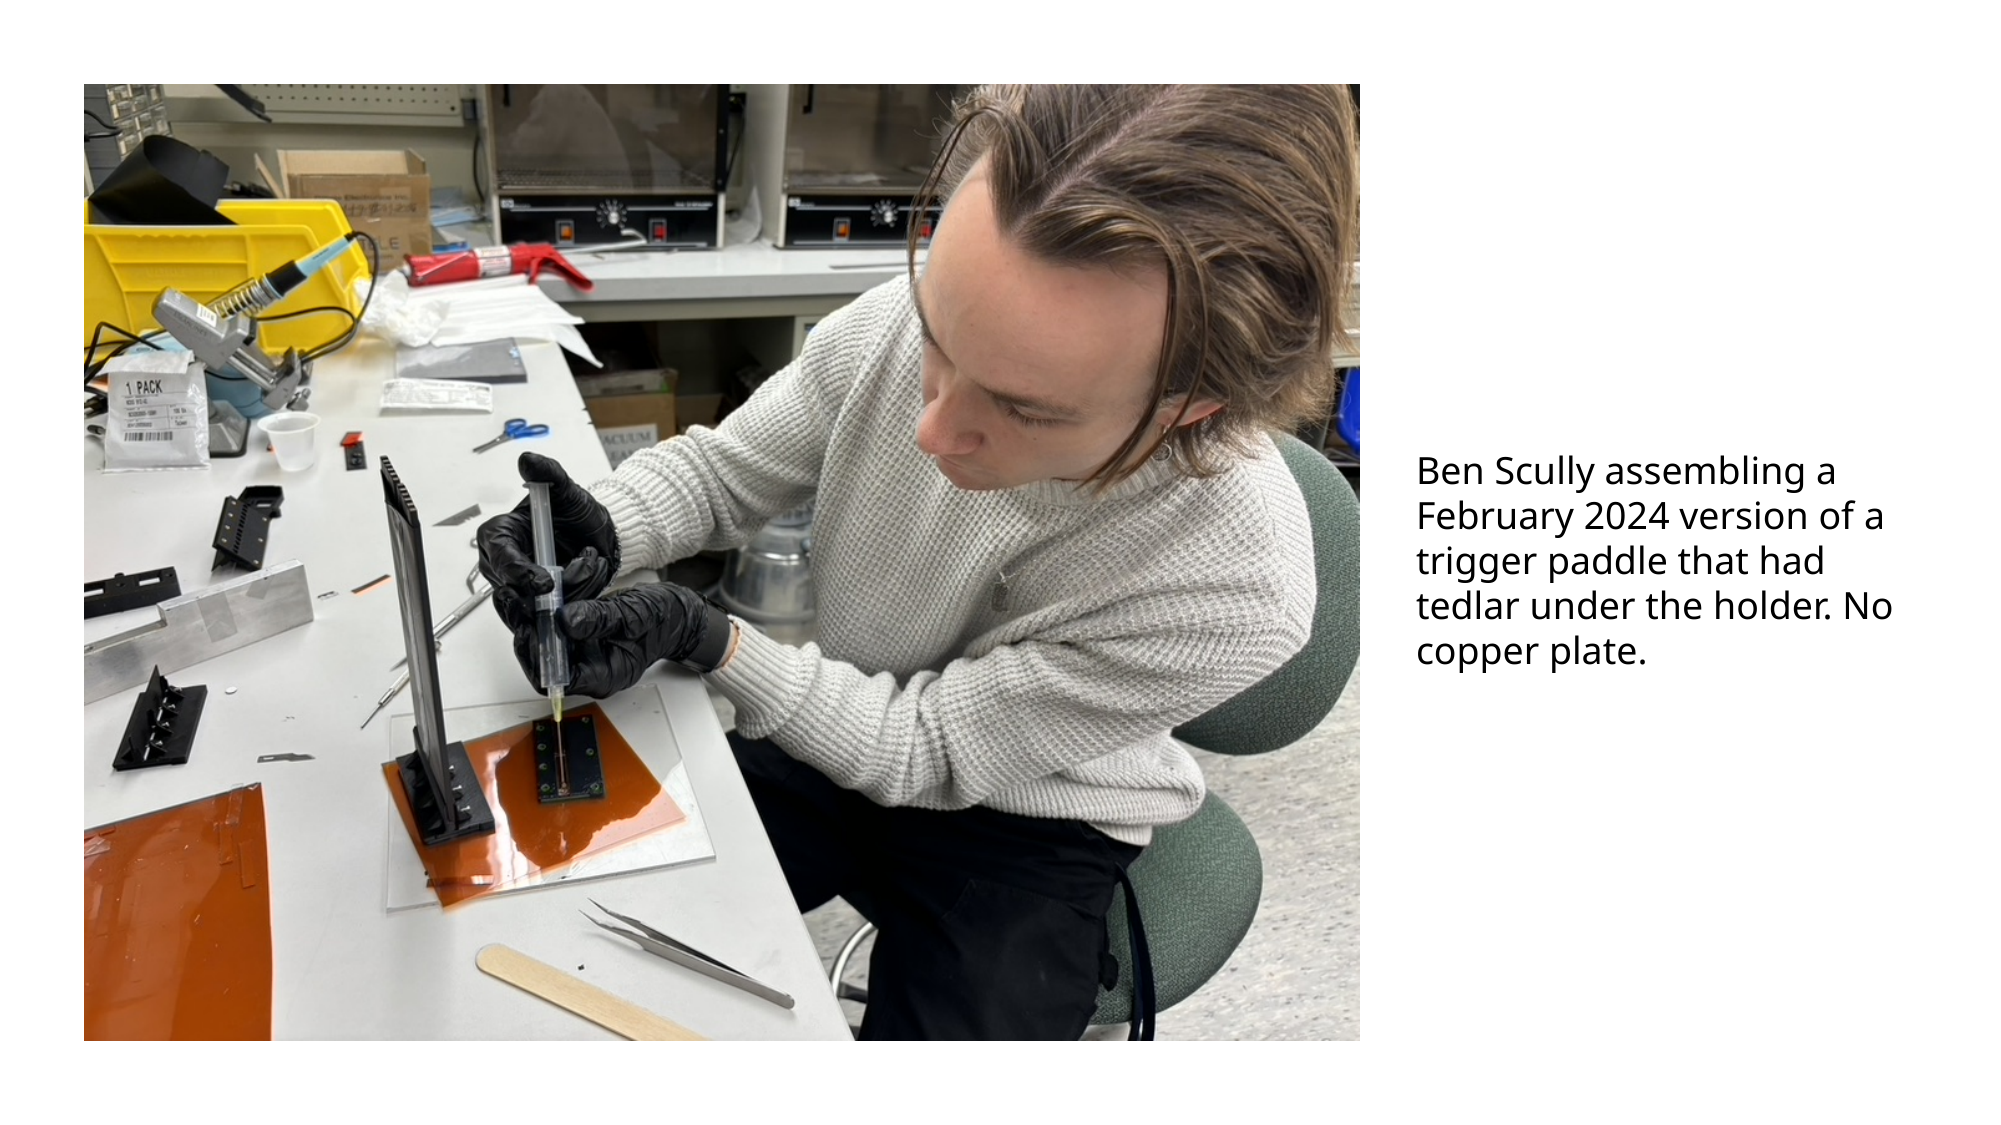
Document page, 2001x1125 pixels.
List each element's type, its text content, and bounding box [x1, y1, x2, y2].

text_box Ben Scully assembling a February 2024 version of a trigger paddle that had tedlar under the holder. No copper plate. [1401, 439, 1916, 680]
picture [84, 83, 1361, 1042]
